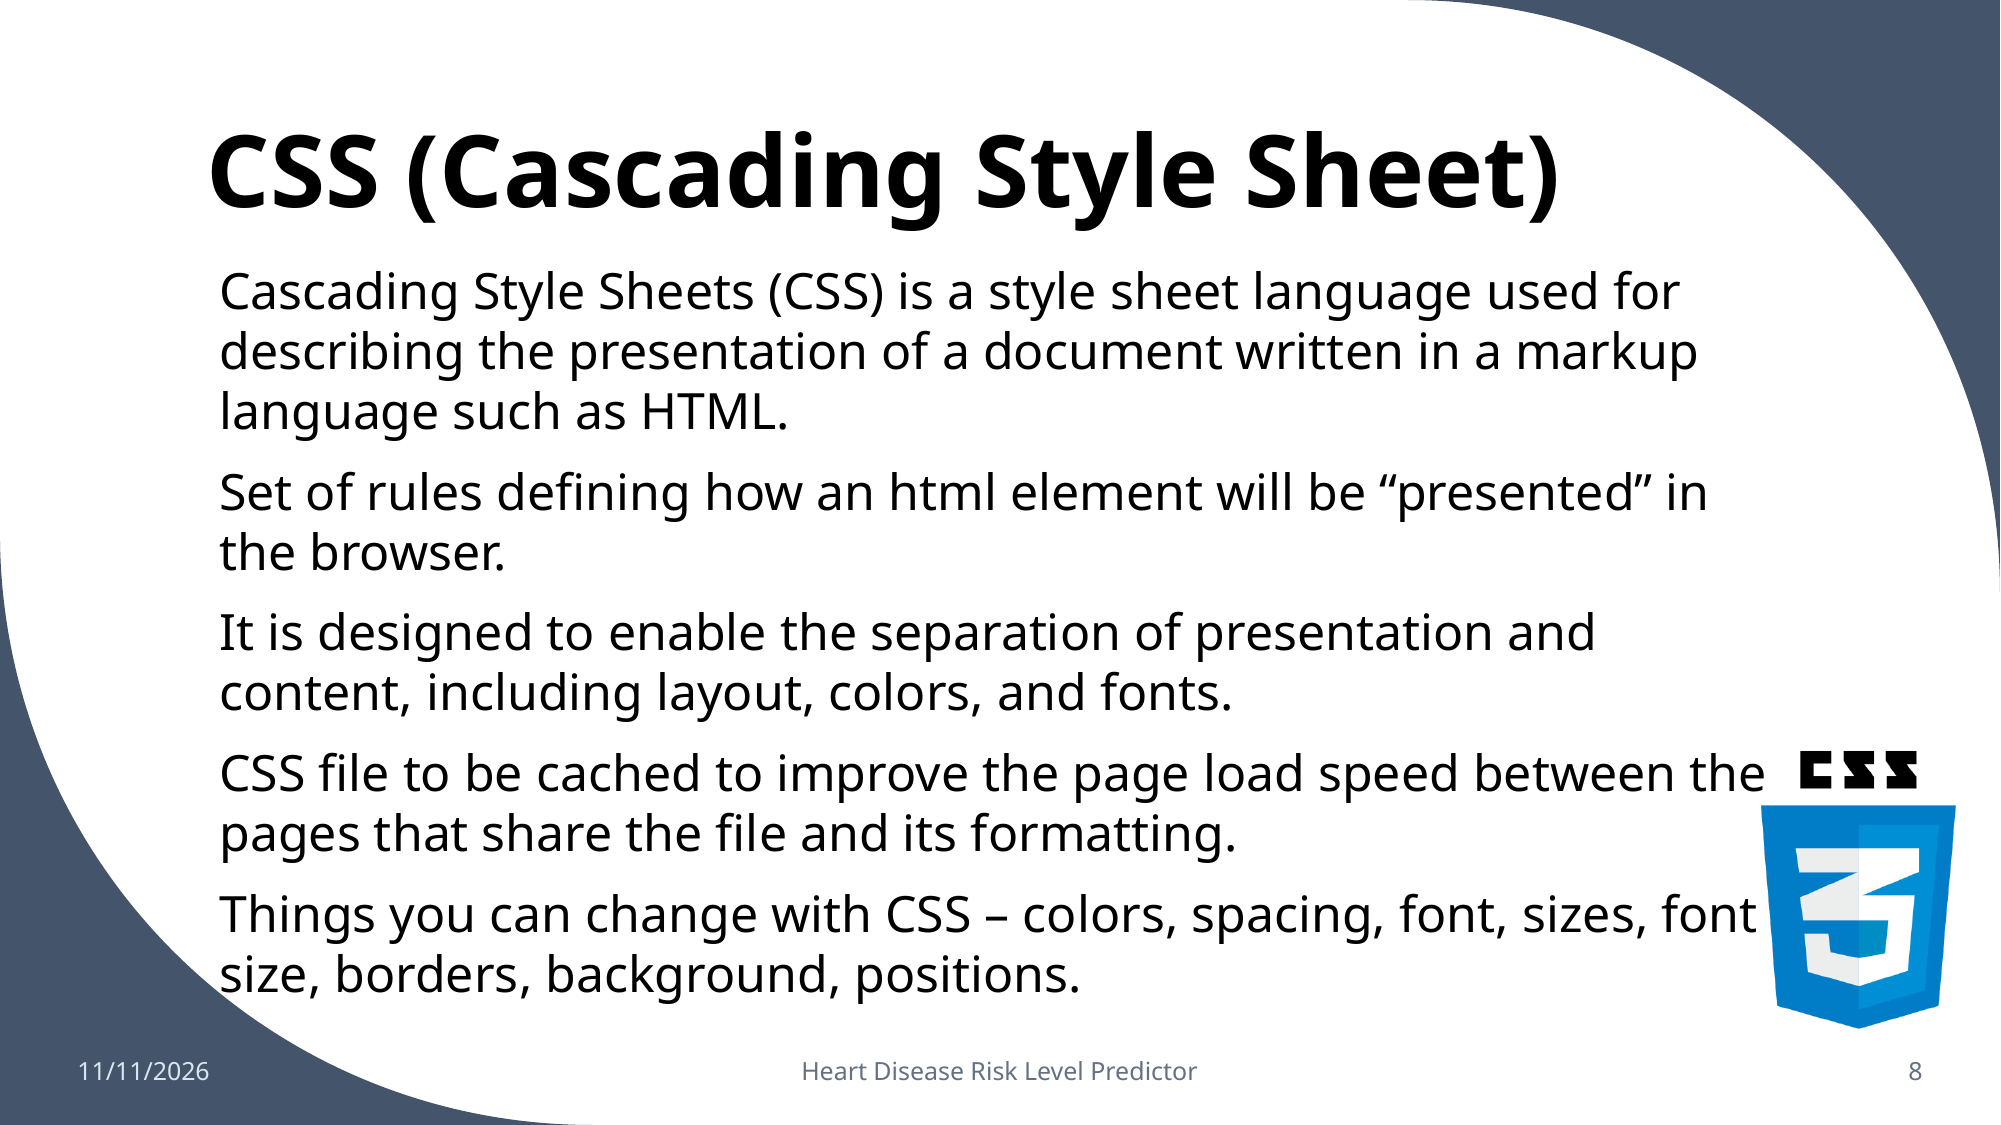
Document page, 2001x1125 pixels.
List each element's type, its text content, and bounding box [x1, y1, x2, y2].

list Cascading Style Sheets (CSS) is a style sheet language used for describing the presentation of a document written in a markup language such as HTML. Set of rules defining how an html element will be “presented” in the browser. It is designed to enable the separation of presentation and content, including layout, colors, and fonts. CSS file to be cached to improve the page load speed between the pages that share the file and its formatting. Things you can change with CSS – colors, spacing, font, sizes, font size, borders, background, positions. [204, 251, 1796, 1035]
picture [1735, 750, 1969, 1029]
footer Heart Disease Risk Level Predictor [662, 1042, 1338, 1103]
title CSS (Cascading Style Sheet) [191, 62, 1762, 238]
slide_number 8 [1665, 1042, 1938, 1103]
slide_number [62, 1042, 342, 1103]
